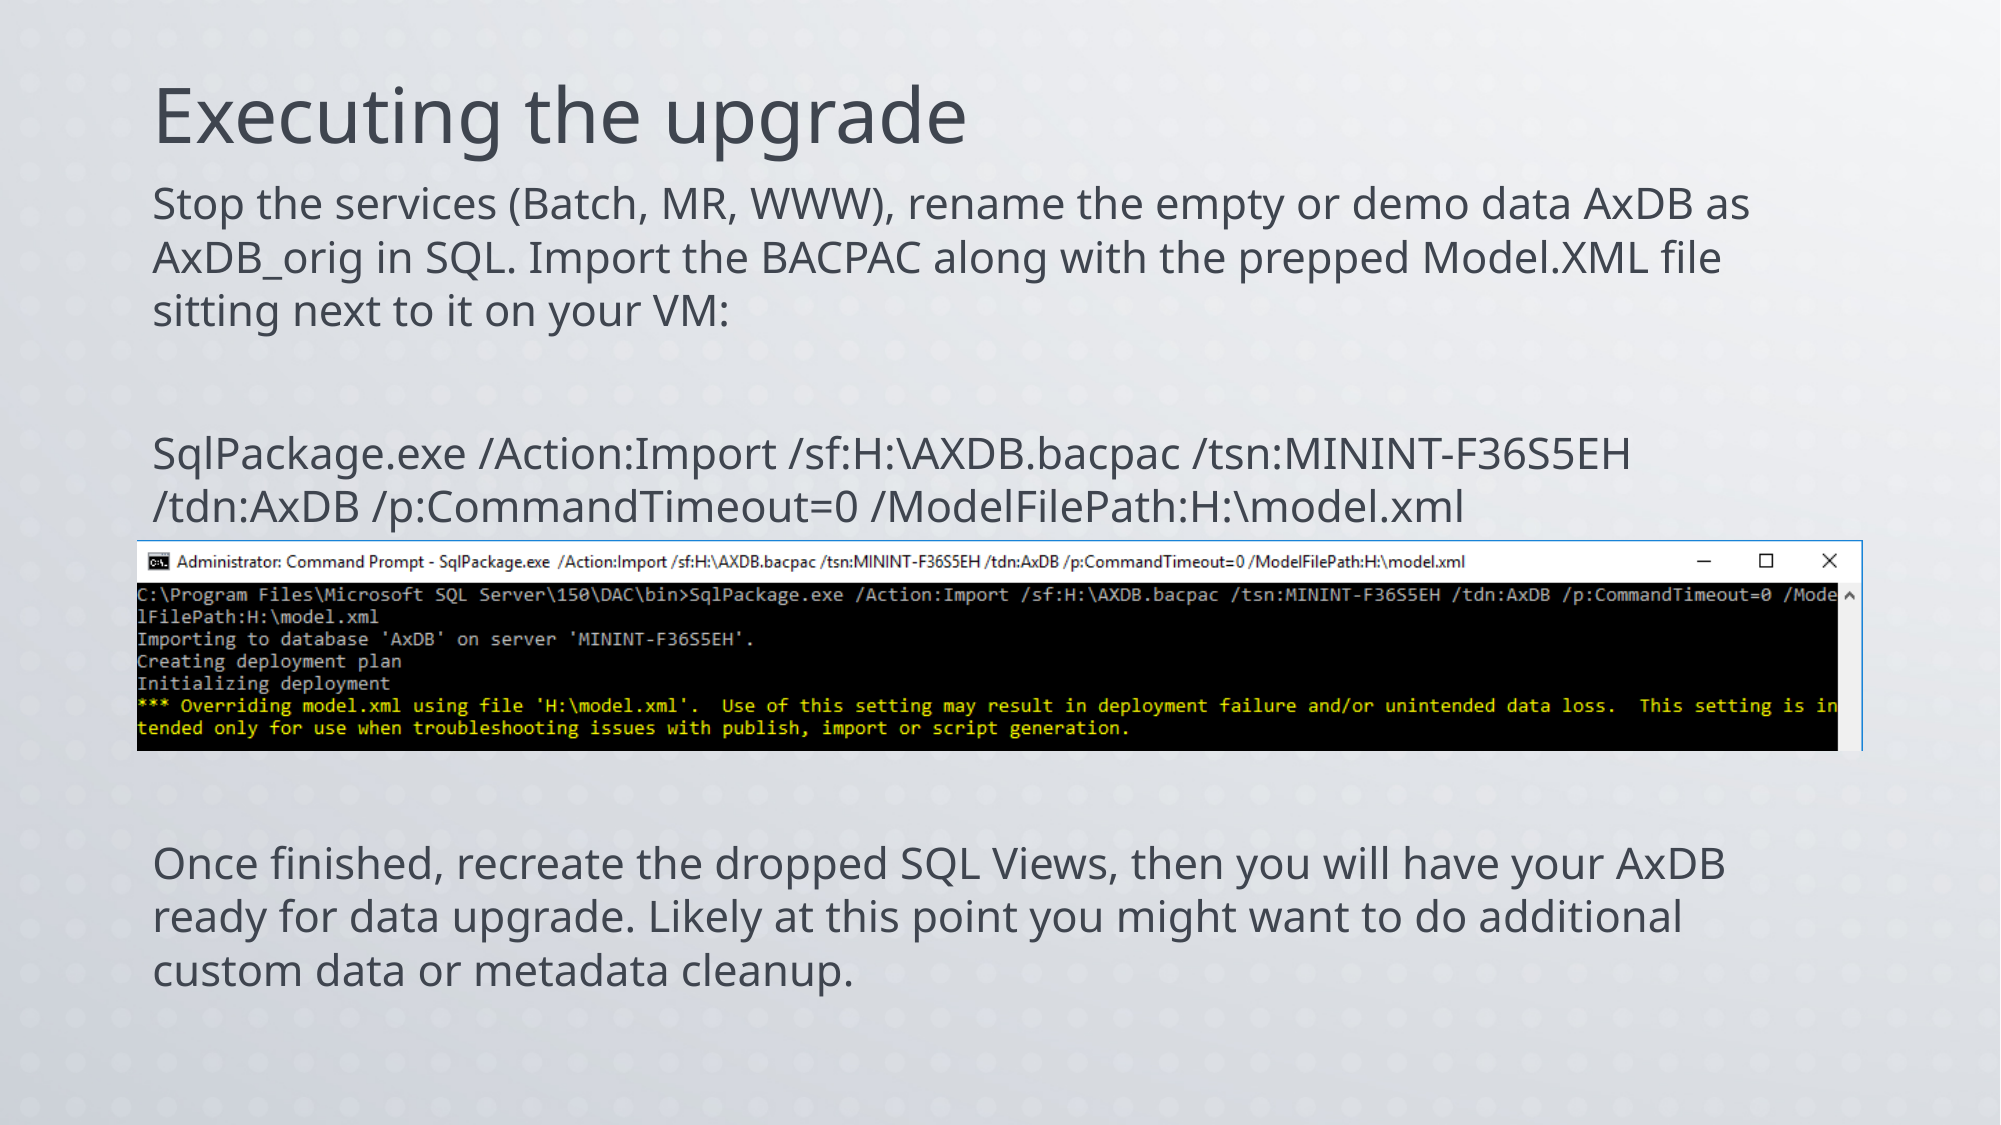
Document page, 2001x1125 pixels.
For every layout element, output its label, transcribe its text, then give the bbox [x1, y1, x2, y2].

text_box Stop the services (Batch, MR, WWW), rename the empty or demo data AxDB as AxDB_orig in SQL. Import the BACPAC along with the prepped Model.XML file sitting next to it on your VM: SqlPackage.exe /Action:Import /sf:H:\AXDB.bacpac /tsn:MININT-F36S5EH /tdn:AxDB /p:CommandTimeout=0 /ModelFilePath:H:\model.xml Once finished, recreate the dropped SQL Views, then you will have your AxDB ready for data upgrade. Likely at this point you might want to do additional custom data or metadata cleanup. [137, 751, 1863, 1014]
title Executing the upgrade [137, 59, 1863, 169]
picture [0, 0, 2001, 1125]
text_box Stop the services (Batch, MR, WWW), rename the empty or demo data AxDB as AxDB_orig in SQL. Import the BACPAC along with the prepped Model.XML file sitting next to it on your VM: SqlPackage.exe /Action:Import /sf:H:\AXDB.bacpac /tsn:MININT-F36S5EH /tdn:AxDB /p:CommandTimeout=0 /ModelFilePath:H:\model.xml Once finished, recreate the dropped SQL Views, then you will have your AxDB ready for data upgrade. Likely at this point you might want to do additional custom data or metadata cleanup. [137, 169, 1863, 540]
